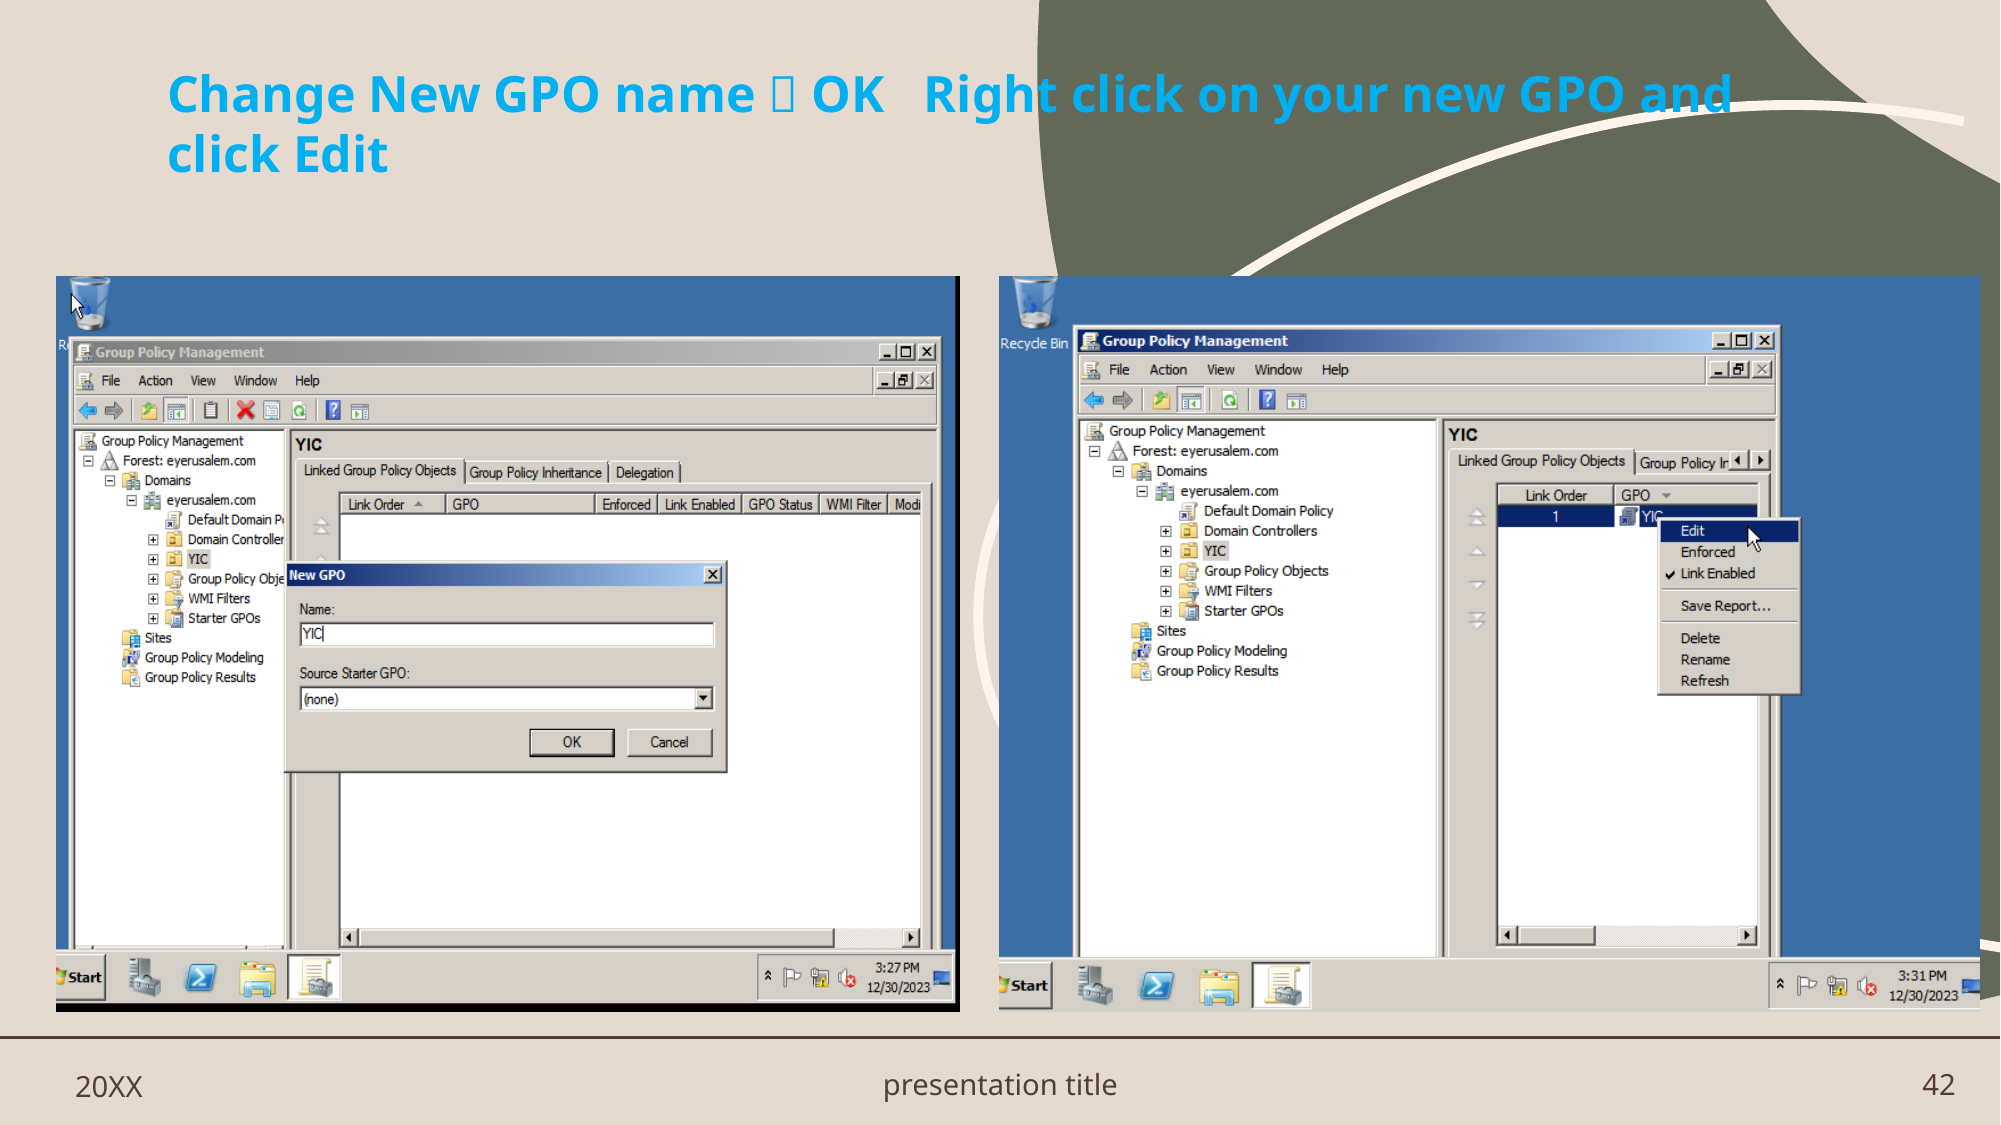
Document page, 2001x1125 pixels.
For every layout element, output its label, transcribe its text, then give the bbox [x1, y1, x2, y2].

picture [999, 276, 1980, 1012]
text_box Change New GPO name  OK Right click on your new GPO and click Edit [152, 54, 1767, 190]
picture [56, 276, 960, 1012]
slide_number 20XX [60, 1060, 222, 1112]
footer presentation title [718, 1060, 1283, 1112]
slide_number 42 [1808, 1060, 1971, 1112]
